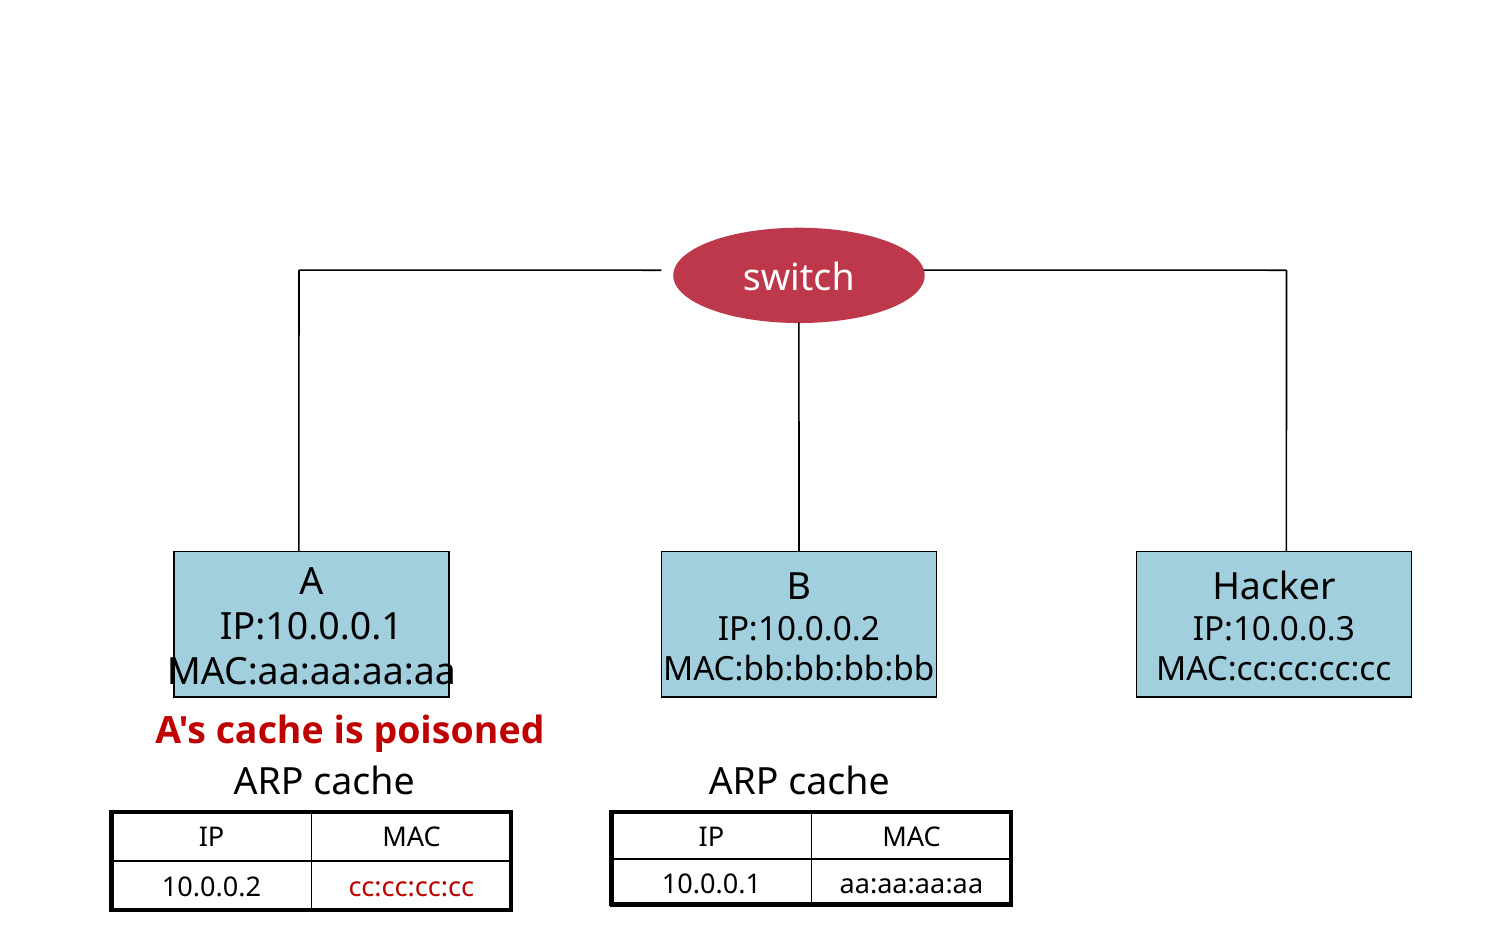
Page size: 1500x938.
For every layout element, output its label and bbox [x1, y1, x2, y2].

text_box [173, 270, 662, 698]
table_header [312, 814, 509, 860]
table_cell [614, 860, 811, 902]
table_cell [114, 862, 311, 908]
table_header [114, 814, 311, 860]
text_box [693, 749, 905, 809]
table_header [812, 814, 1009, 858]
text_box [140, 699, 560, 809]
table_cell [812, 860, 1009, 902]
table_cell [312, 862, 509, 908]
text_box [661, 228, 1412, 698]
table_header [614, 814, 811, 858]
